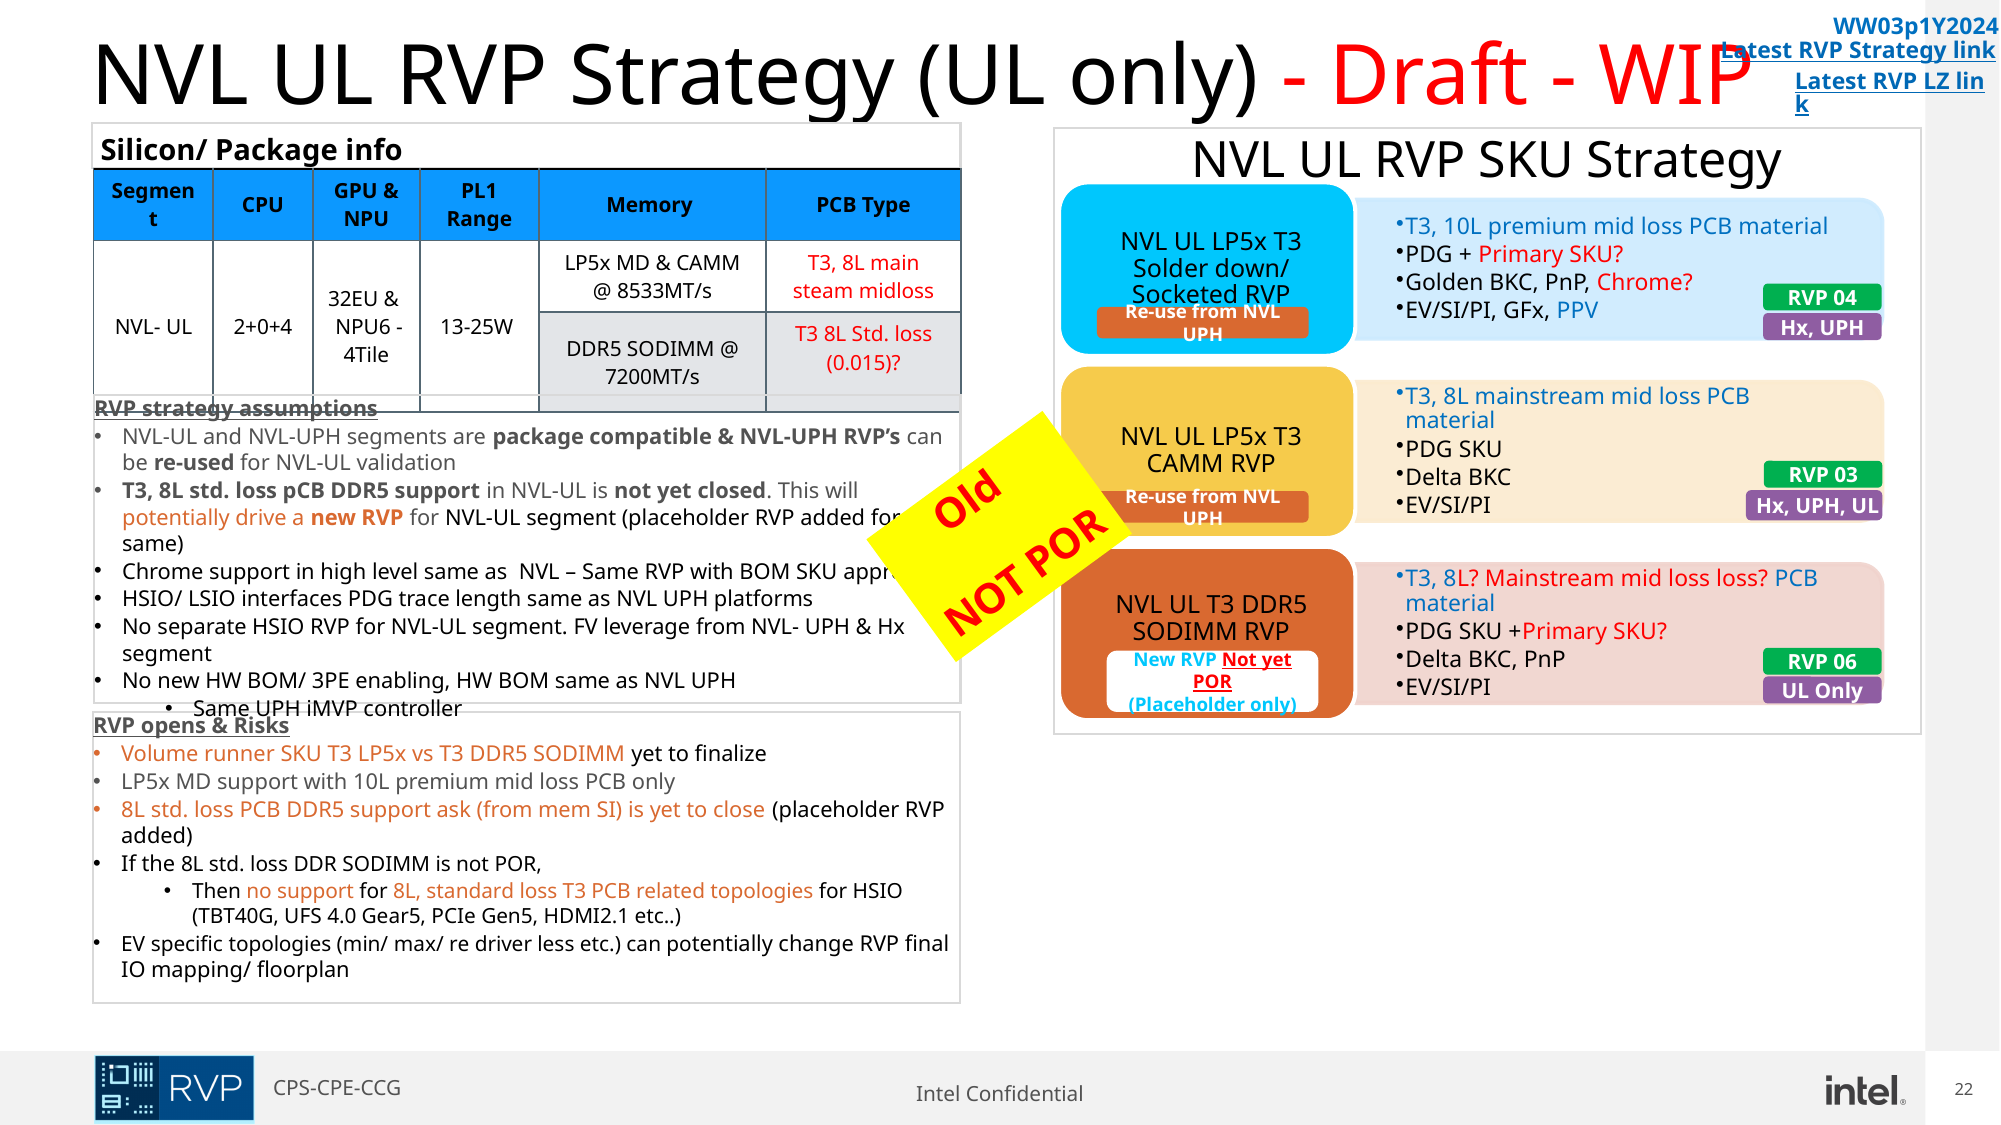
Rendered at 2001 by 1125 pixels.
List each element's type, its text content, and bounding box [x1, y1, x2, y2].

table_cell NVL- UL [94, 241, 212, 394]
text_box Latest RVP LZ link [1780, 60, 2000, 103]
title NVL UL RVP Strategy (UL only) - Draft - WIP [91, 0, 1899, 157]
text_box Old NOT POR [866, 410, 1058, 663]
table_cell T3 8L Std. loss (0.015)? [767, 313, 960, 394]
picture [94, 1055, 255, 1124]
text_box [1058, 181, 1883, 721]
table_cell 32EU & NPU6 - 4Tile [314, 241, 419, 394]
picture [1826, 1075, 1906, 1105]
table_header PCB Type [767, 170, 960, 240]
text_box RVP opens & Risks Volume runner SKU T3 LP5x vs T3 DDR5 SODIMM yet to finalize LP5x MD support with 10L premium mid loss PCB only 8L std. loss PCB DDR5 support ask (from mem SI) is yet to close (placeholder RVP added) If the 8L std. loss DDR SODIMM is not POR, Then no support for 8L, standard loss T3 PCB related topologies for HSIO (TBT40G, UFS 4.0 Gear5, PCIe Gen5, HDMI2.1 etc..) EV specific topologies (min/ max/ re driver less etc.) can potentially change RVP final IO mapping/ floorplan [93, 712, 960, 1004]
table_header GPU & NPU [314, 170, 419, 240]
text_box WW03p1Y2024 [1740, 11, 2000, 28]
table_cell 13-25W [421, 241, 538, 394]
table_header Memory [540, 170, 765, 240]
text_box RVP strategy assumptions NVL-UL and NVL-UPH segments are package compatible & NVL-UPH RVP’s can be re-used for NVL-UL validation T3, 8L std. loss pCB DDR5 support in NVL-UL is not yet closed. This will potentially drive a new RVP for NVL-UL segment (placeholder RVP added for the same) Chrome support in high level same as NVL – Same RVP with BOM SKU approach HSIO/ LSIO interfaces PDG trace length same as NVL UPH platforms No separate HSIO RVP for NVL-UL segment. FV leverage from NVL- UPH & Hx segment No new HW BOM/ 3PE enabling, HW BOM same as NVL UPH Same UPH iMVP controller [94, 394, 961, 704]
table_cell T3, 8L main steam midloss [767, 241, 960, 311]
text_box NVL UL RVP SKU Strategy [1053, 127, 1922, 735]
table_header Segment [94, 170, 212, 240]
table_header CPU [214, 170, 312, 240]
table_cell LP5x MD & CAMM @ 8533MT/s [540, 241, 765, 311]
table_cell DDR5 SODIMM @ 7200MT/s [540, 313, 765, 394]
table_cell 2+0+4 [214, 241, 312, 394]
text_box Latest RVP Strategy link [1678, 28, 2000, 72]
table_header PL1 Range [421, 170, 538, 240]
text_box Silicon/ Package info [92, 123, 961, 168]
